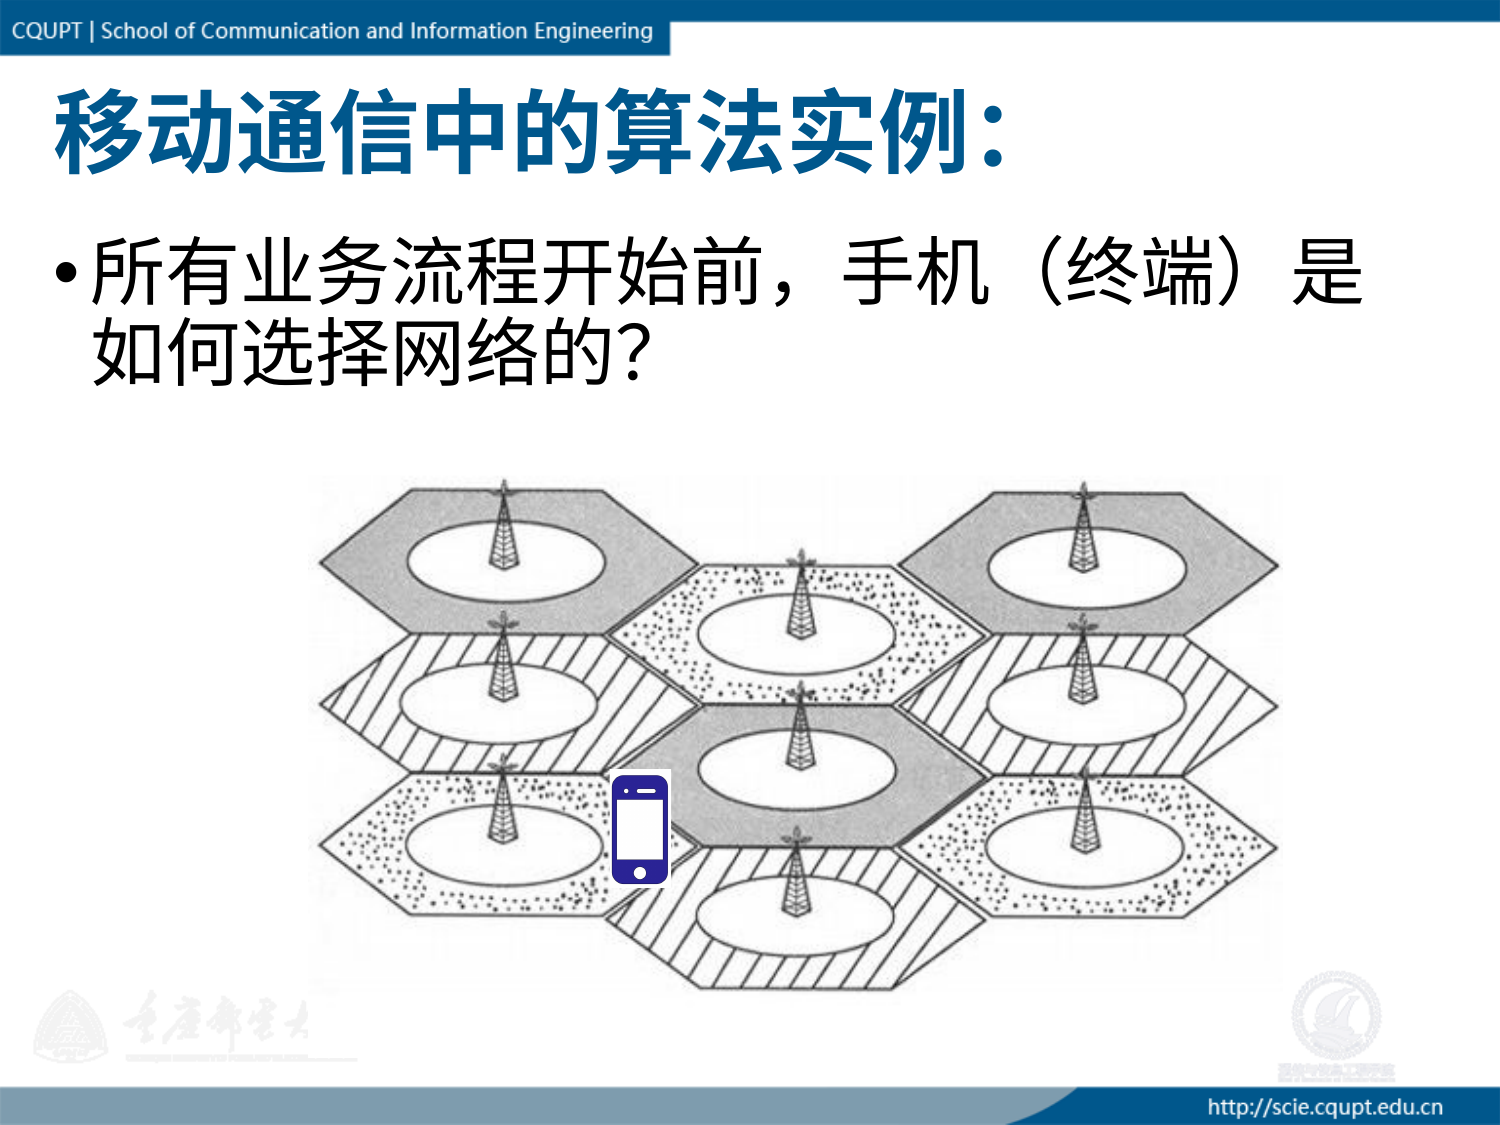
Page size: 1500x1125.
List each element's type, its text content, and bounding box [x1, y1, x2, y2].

picture [0, 0, 1500, 1125]
title 移动通信中的算法实例： [38, 59, 1417, 215]
list 所有业务流程开始前，手机（终端）是如何选择网络的？ [38, 227, 1417, 1080]
